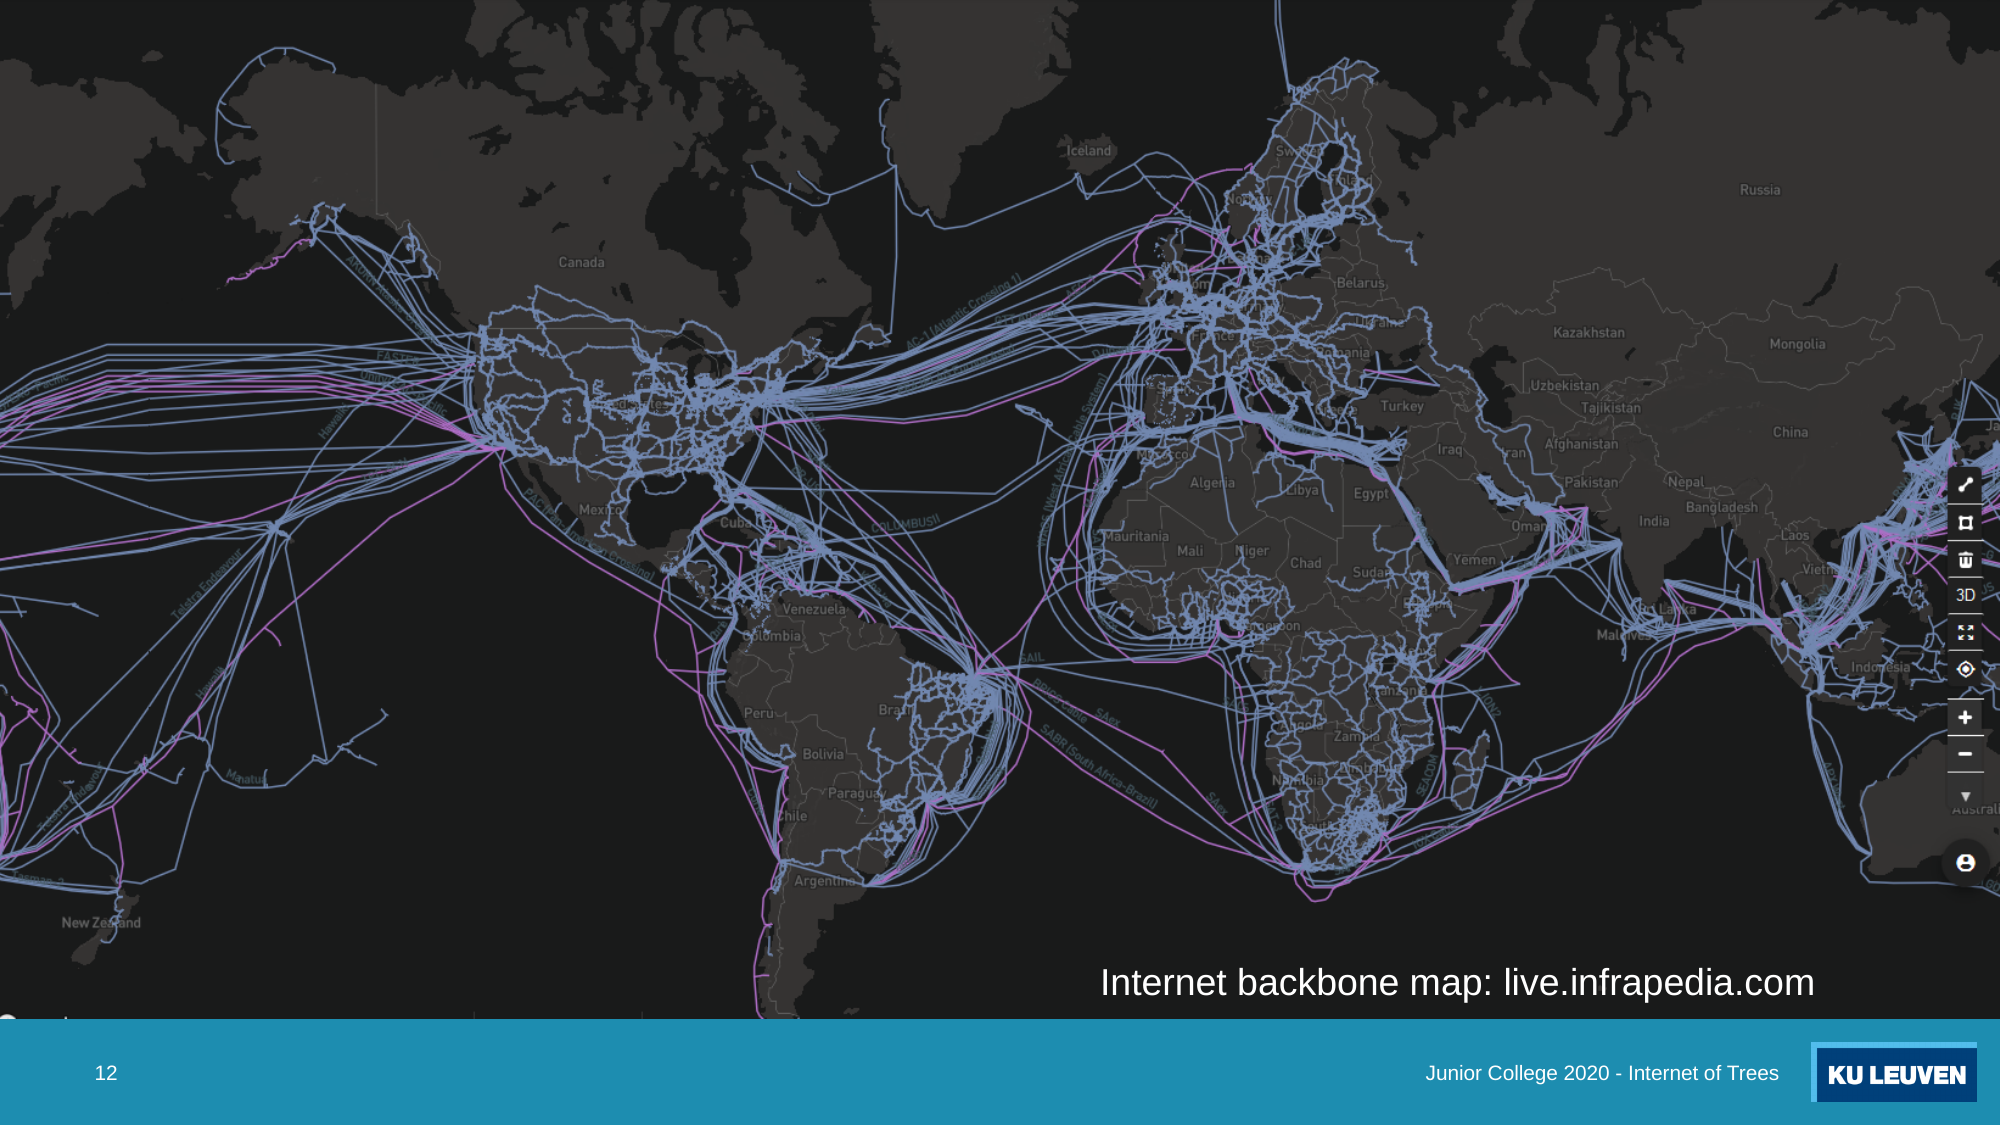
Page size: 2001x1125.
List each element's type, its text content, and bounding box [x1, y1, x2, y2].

slide_number 12 [94, 1019, 201, 1125]
footer Junior College 2020 - Internet of Trees [721, 1019, 1809, 1125]
picture [1811, 1042, 1977, 1102]
picture [0, 0, 2000, 1019]
